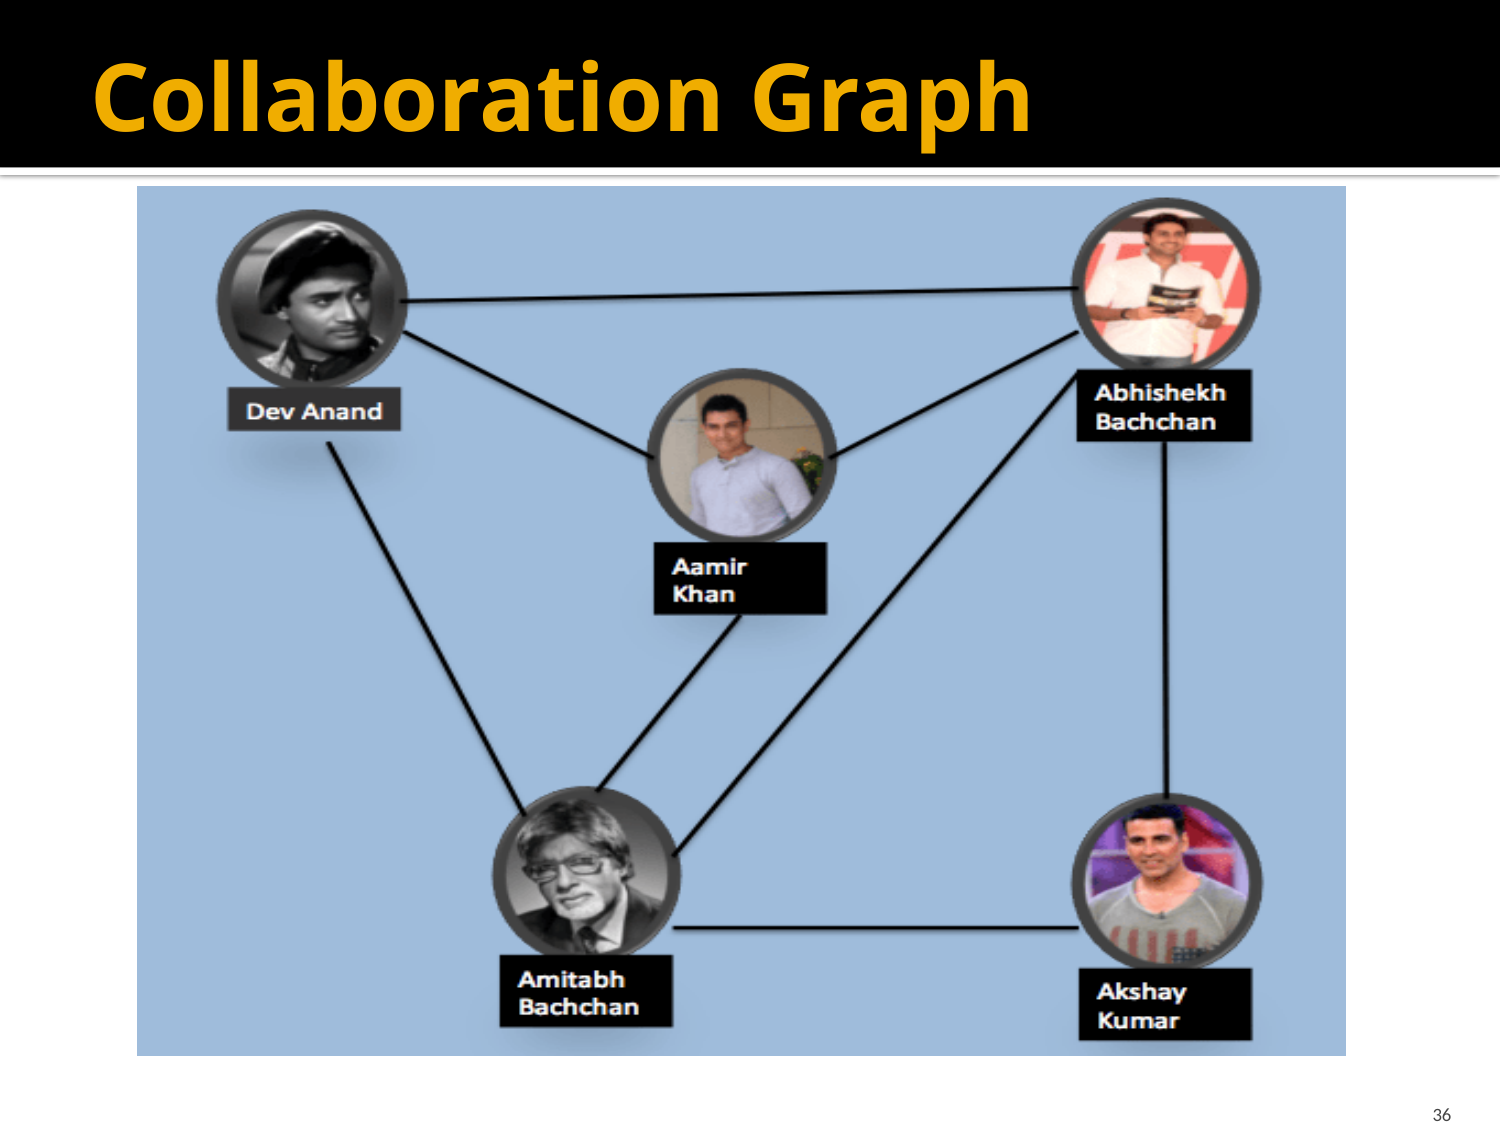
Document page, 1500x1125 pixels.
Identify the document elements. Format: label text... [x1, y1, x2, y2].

picture [137, 186, 1346, 1056]
title Collaboration Graph [75, 24, 1425, 163]
slide_number 36 [1345, 1080, 1467, 1125]
